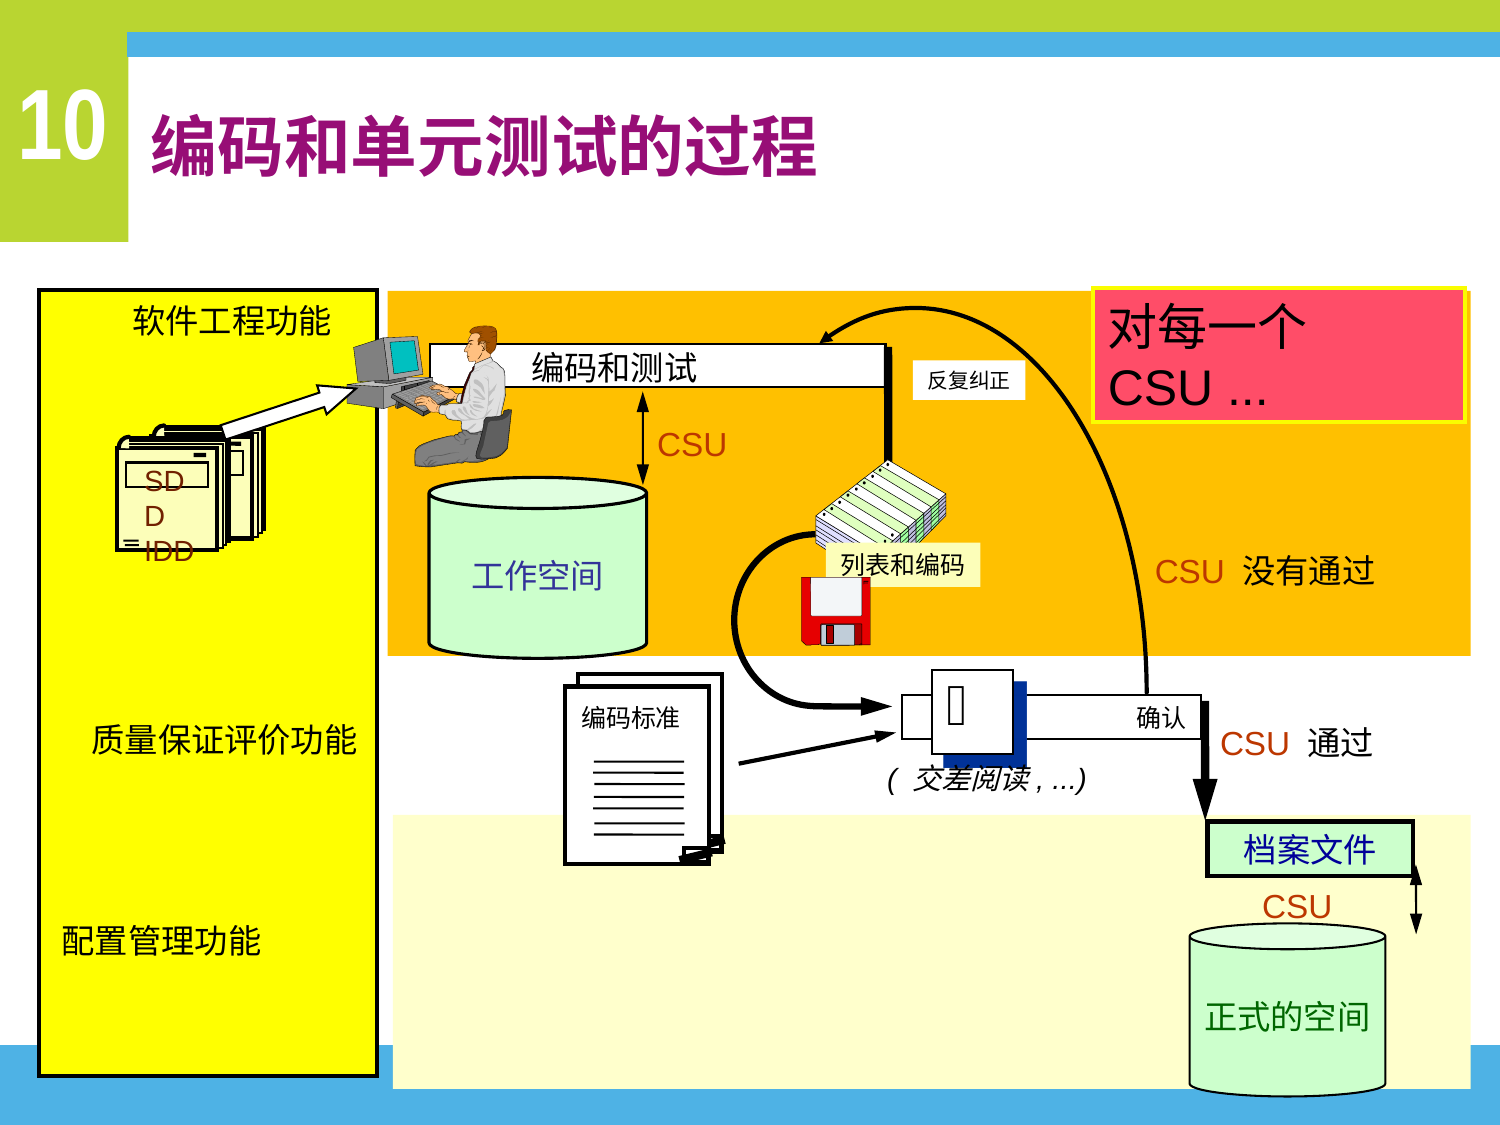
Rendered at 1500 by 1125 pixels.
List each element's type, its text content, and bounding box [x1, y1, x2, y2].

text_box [38, 287, 1471, 1090]
title 编码和单元测试的过程 [135, 43, 843, 247]
